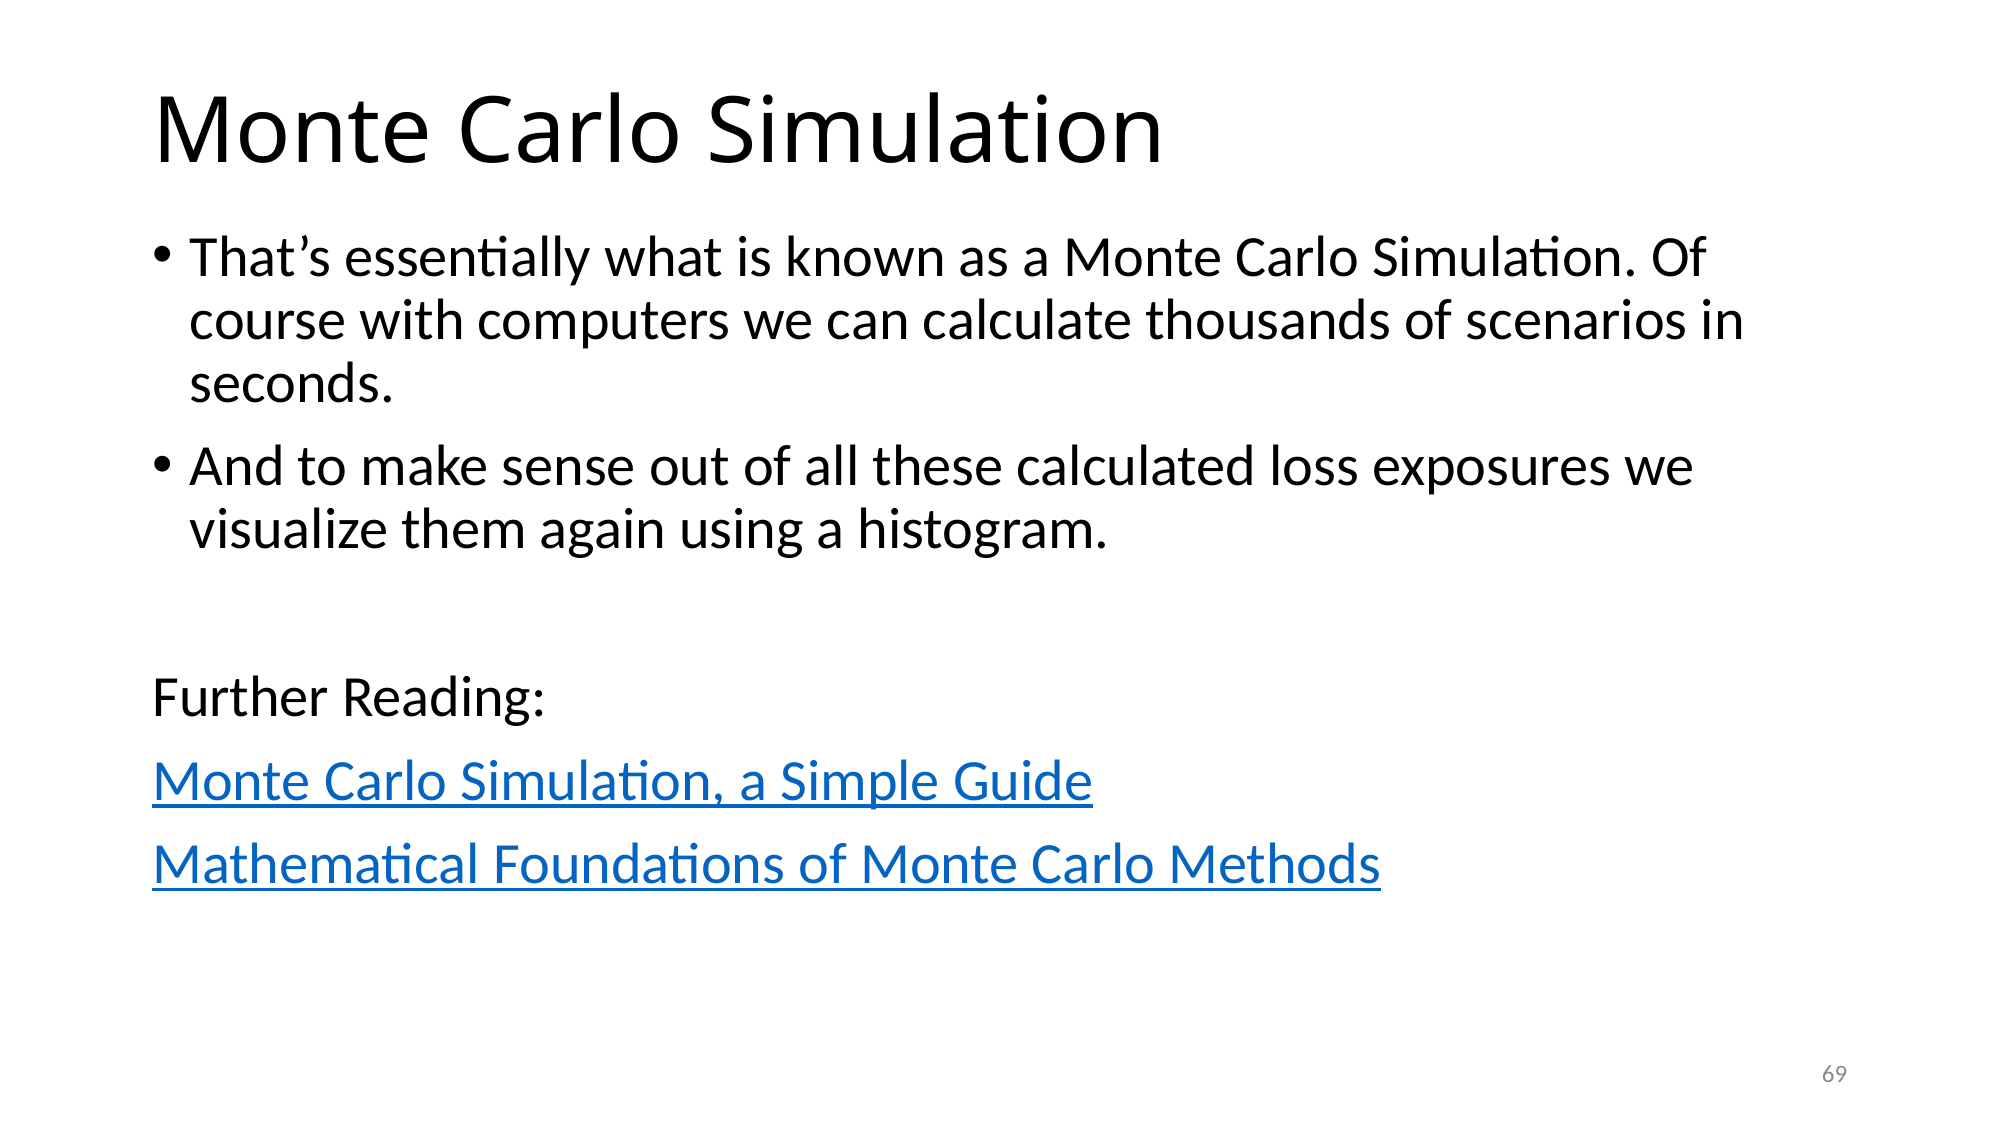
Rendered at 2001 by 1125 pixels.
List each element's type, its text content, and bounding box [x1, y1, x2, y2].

slide_number 69 [1412, 1042, 1863, 1103]
title Monte Carlo Simulation [137, 59, 1863, 207]
list That’s essentially what is known as a Monte Carlo Simulation. Of course with computers we can calculate thousands of scenarios in seconds. And to make sense out of all these calculated loss exposures we visualize them again using a histogram. Further Reading: Monte Carlo Simulation, a Simple Guide Mathematical Foundations of Monte Carlo Methods [137, 218, 1863, 1014]
